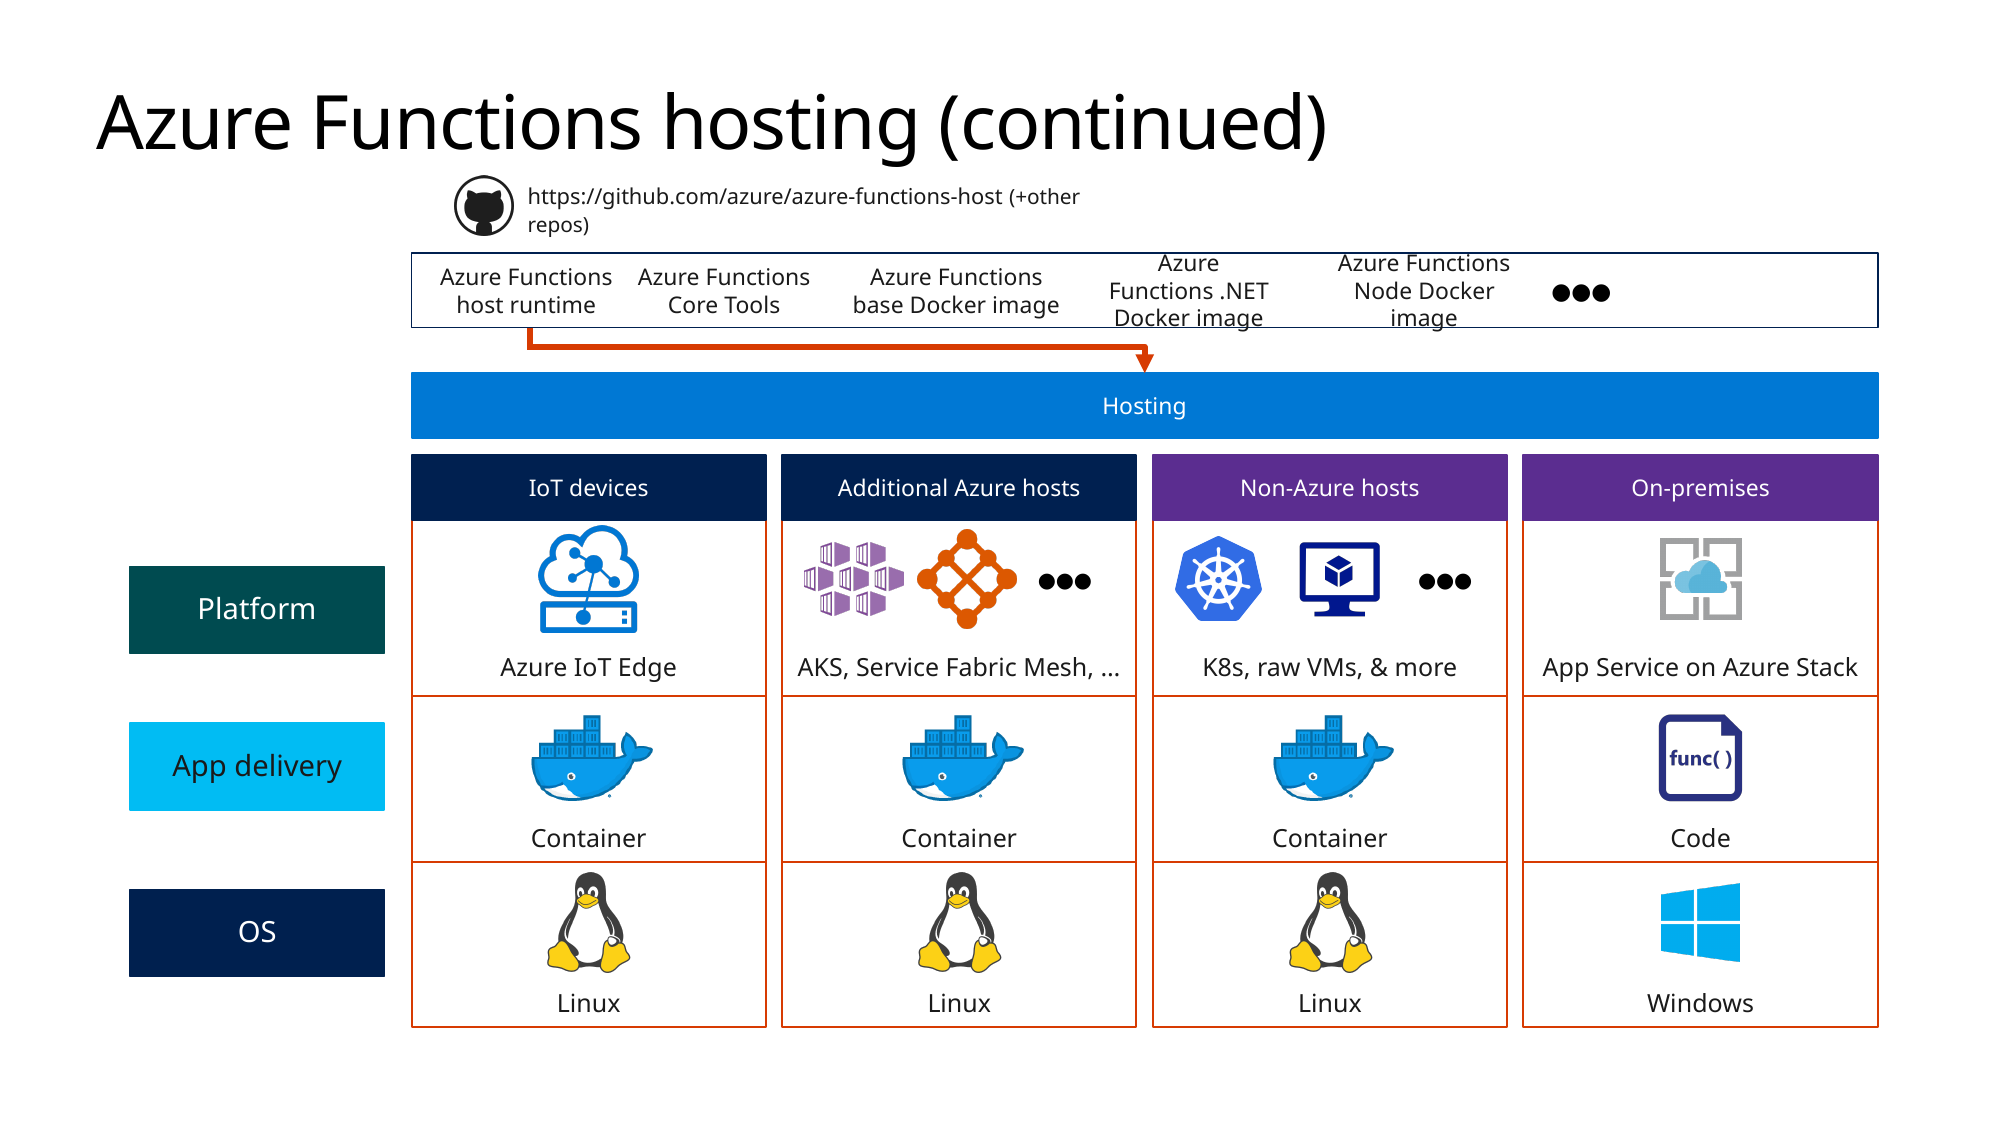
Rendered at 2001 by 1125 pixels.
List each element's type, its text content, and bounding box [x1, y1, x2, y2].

title Azure Functions hosting (continued) [96, 75, 1904, 166]
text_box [129, 174, 1878, 1028]
